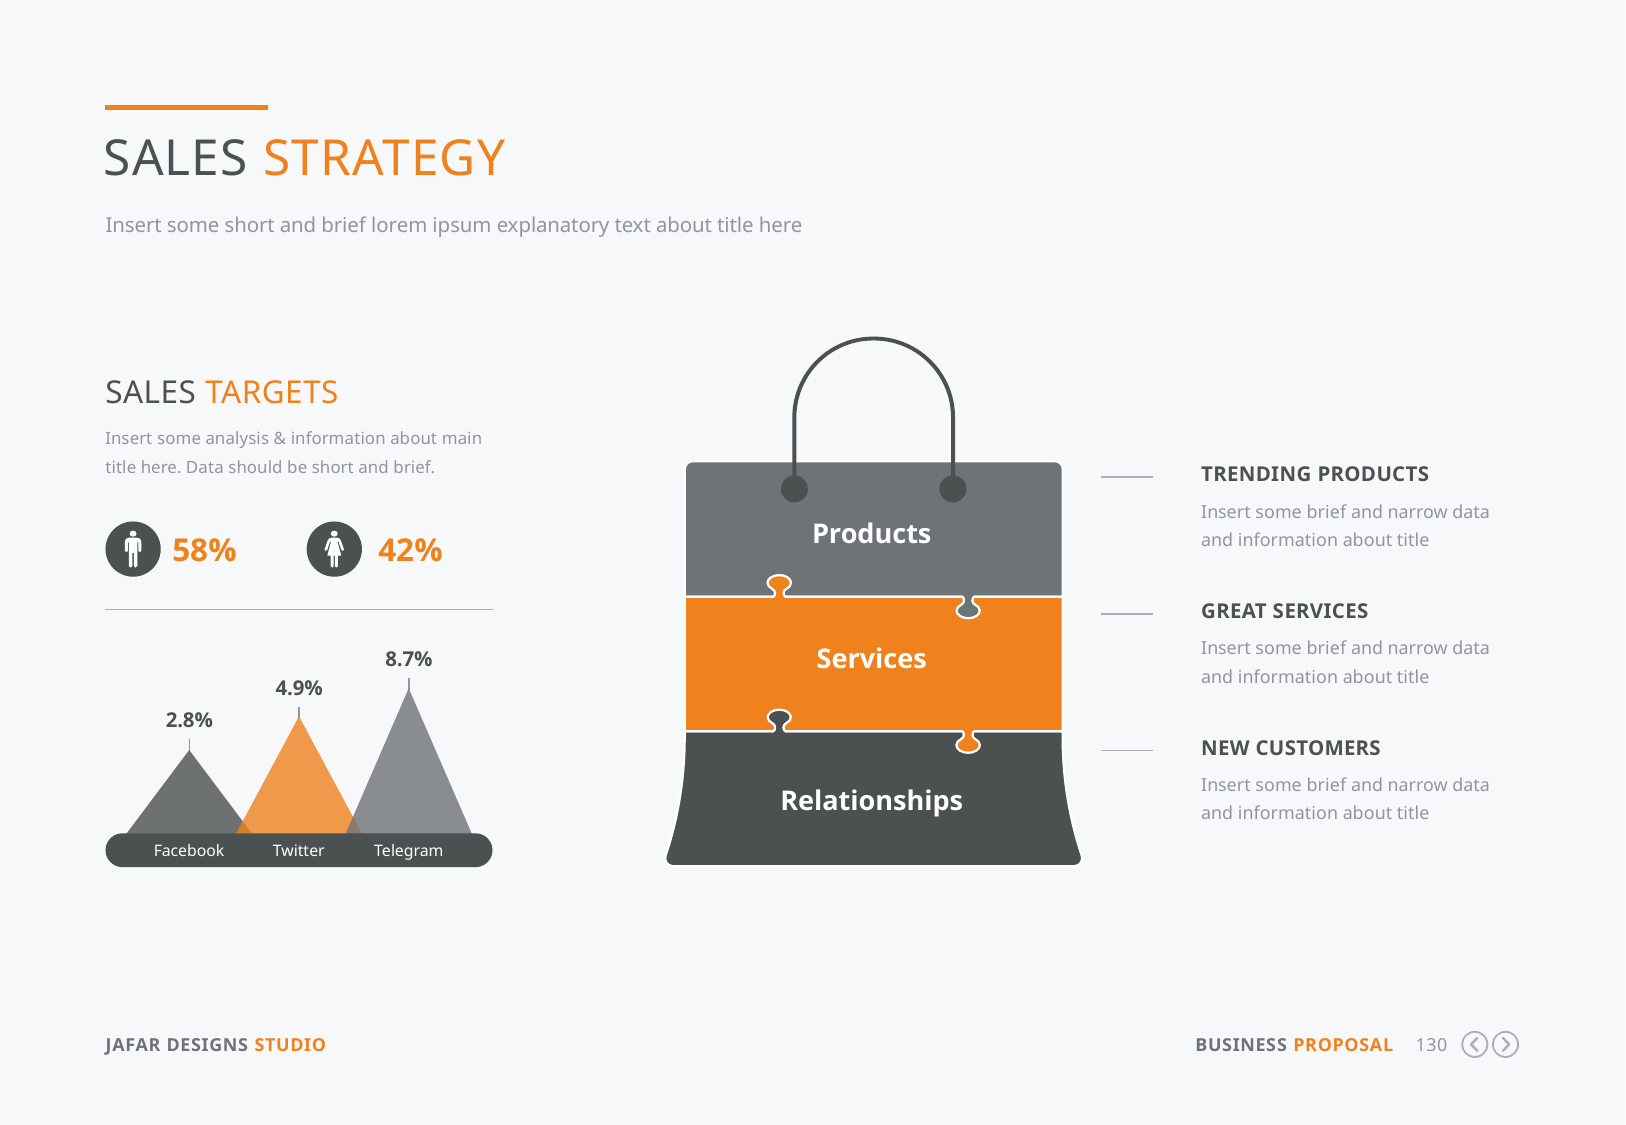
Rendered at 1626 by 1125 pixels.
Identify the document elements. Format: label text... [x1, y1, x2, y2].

text_box 4.9% [264, 674, 334, 699]
text_box [345, 686, 473, 832]
text_box 58% [172, 529, 253, 568]
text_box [105, 372, 493, 478]
text_box Twitter [247, 840, 351, 860]
text_box Facebook [137, 840, 241, 860]
text_box [235, 716, 353, 832]
text_box Telegram [357, 840, 461, 860]
text_box 42% [378, 529, 459, 568]
text_box 2.8% [154, 707, 224, 732]
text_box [1201, 597, 1518, 688]
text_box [663, 336, 1084, 867]
list Insert some short and brief lorem ipsum explanatory text about title here [105, 209, 1519, 241]
text_box [104, 832, 494, 869]
text_box 8.7% [374, 646, 444, 671]
list Sales Strategy [103, 125, 1518, 188]
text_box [105, 521, 161, 577]
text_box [1201, 460, 1518, 551]
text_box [1201, 734, 1518, 825]
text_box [306, 521, 362, 577]
text_box [126, 748, 242, 832]
